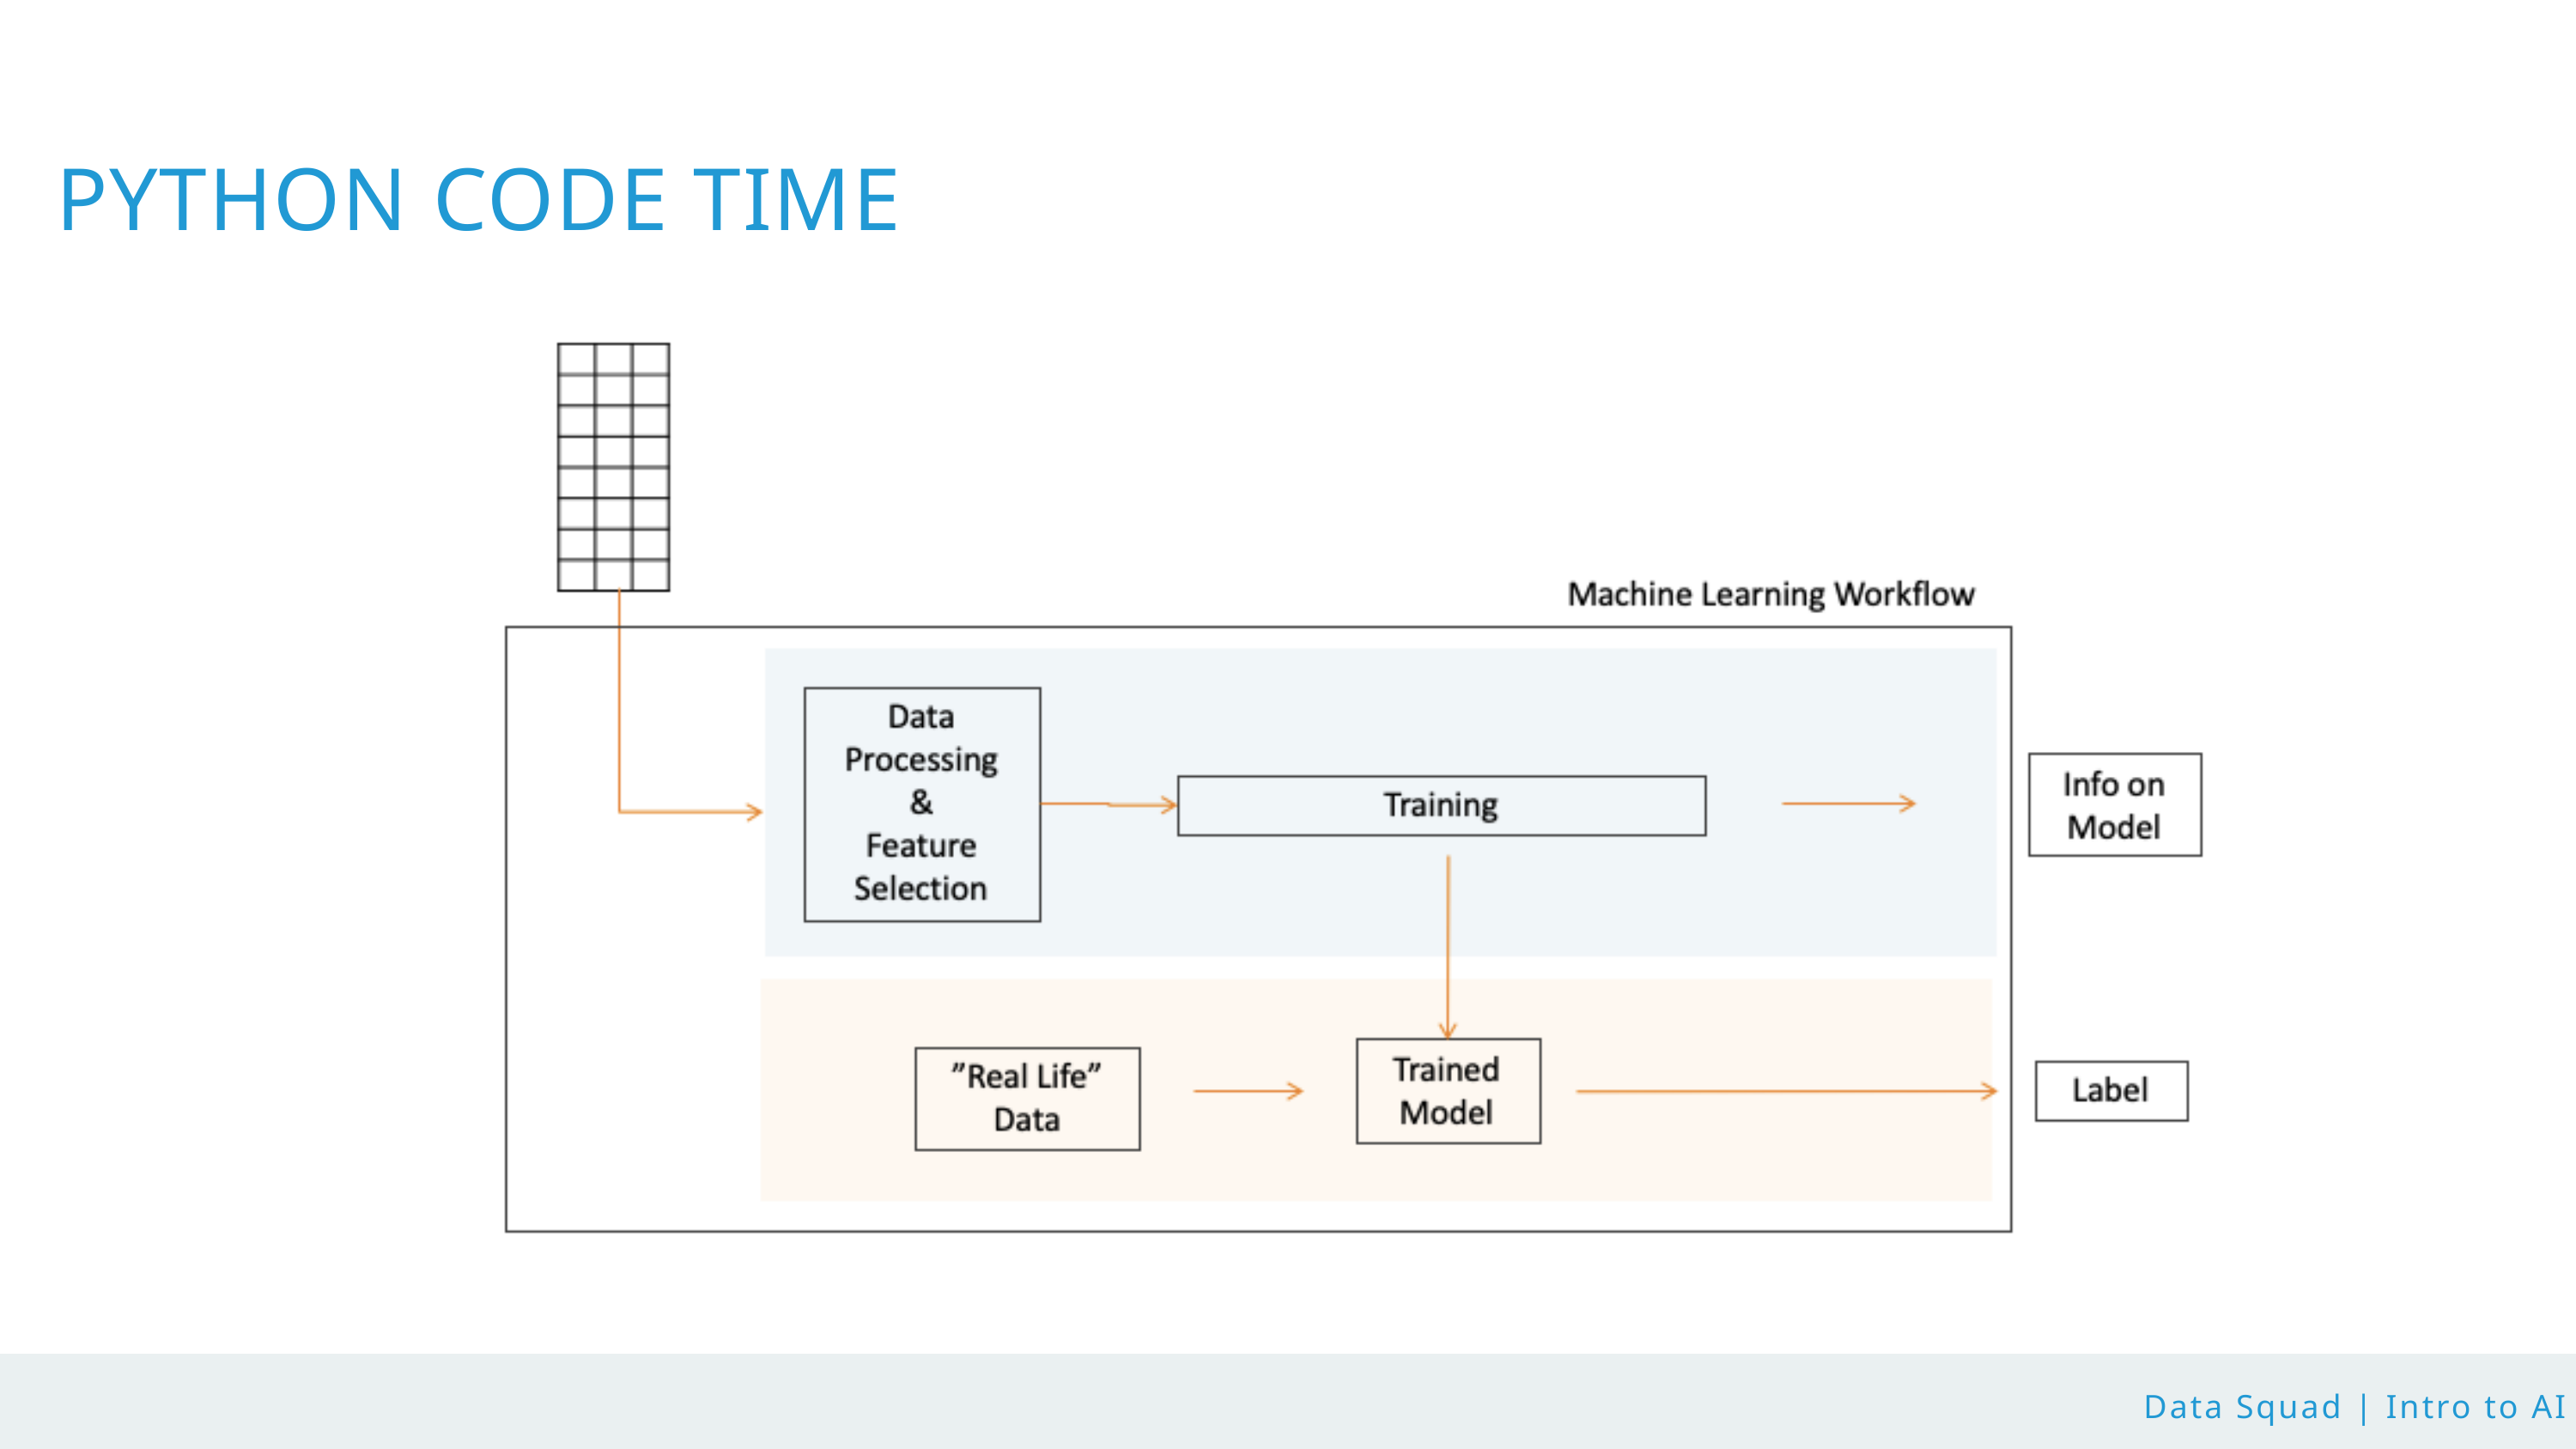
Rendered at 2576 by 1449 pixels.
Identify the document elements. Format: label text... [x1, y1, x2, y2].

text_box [0, 1353, 2576, 1449]
text_box PYTHON CODE TIME [56, 144, 2560, 248]
text_box [456, 307, 2246, 1276]
